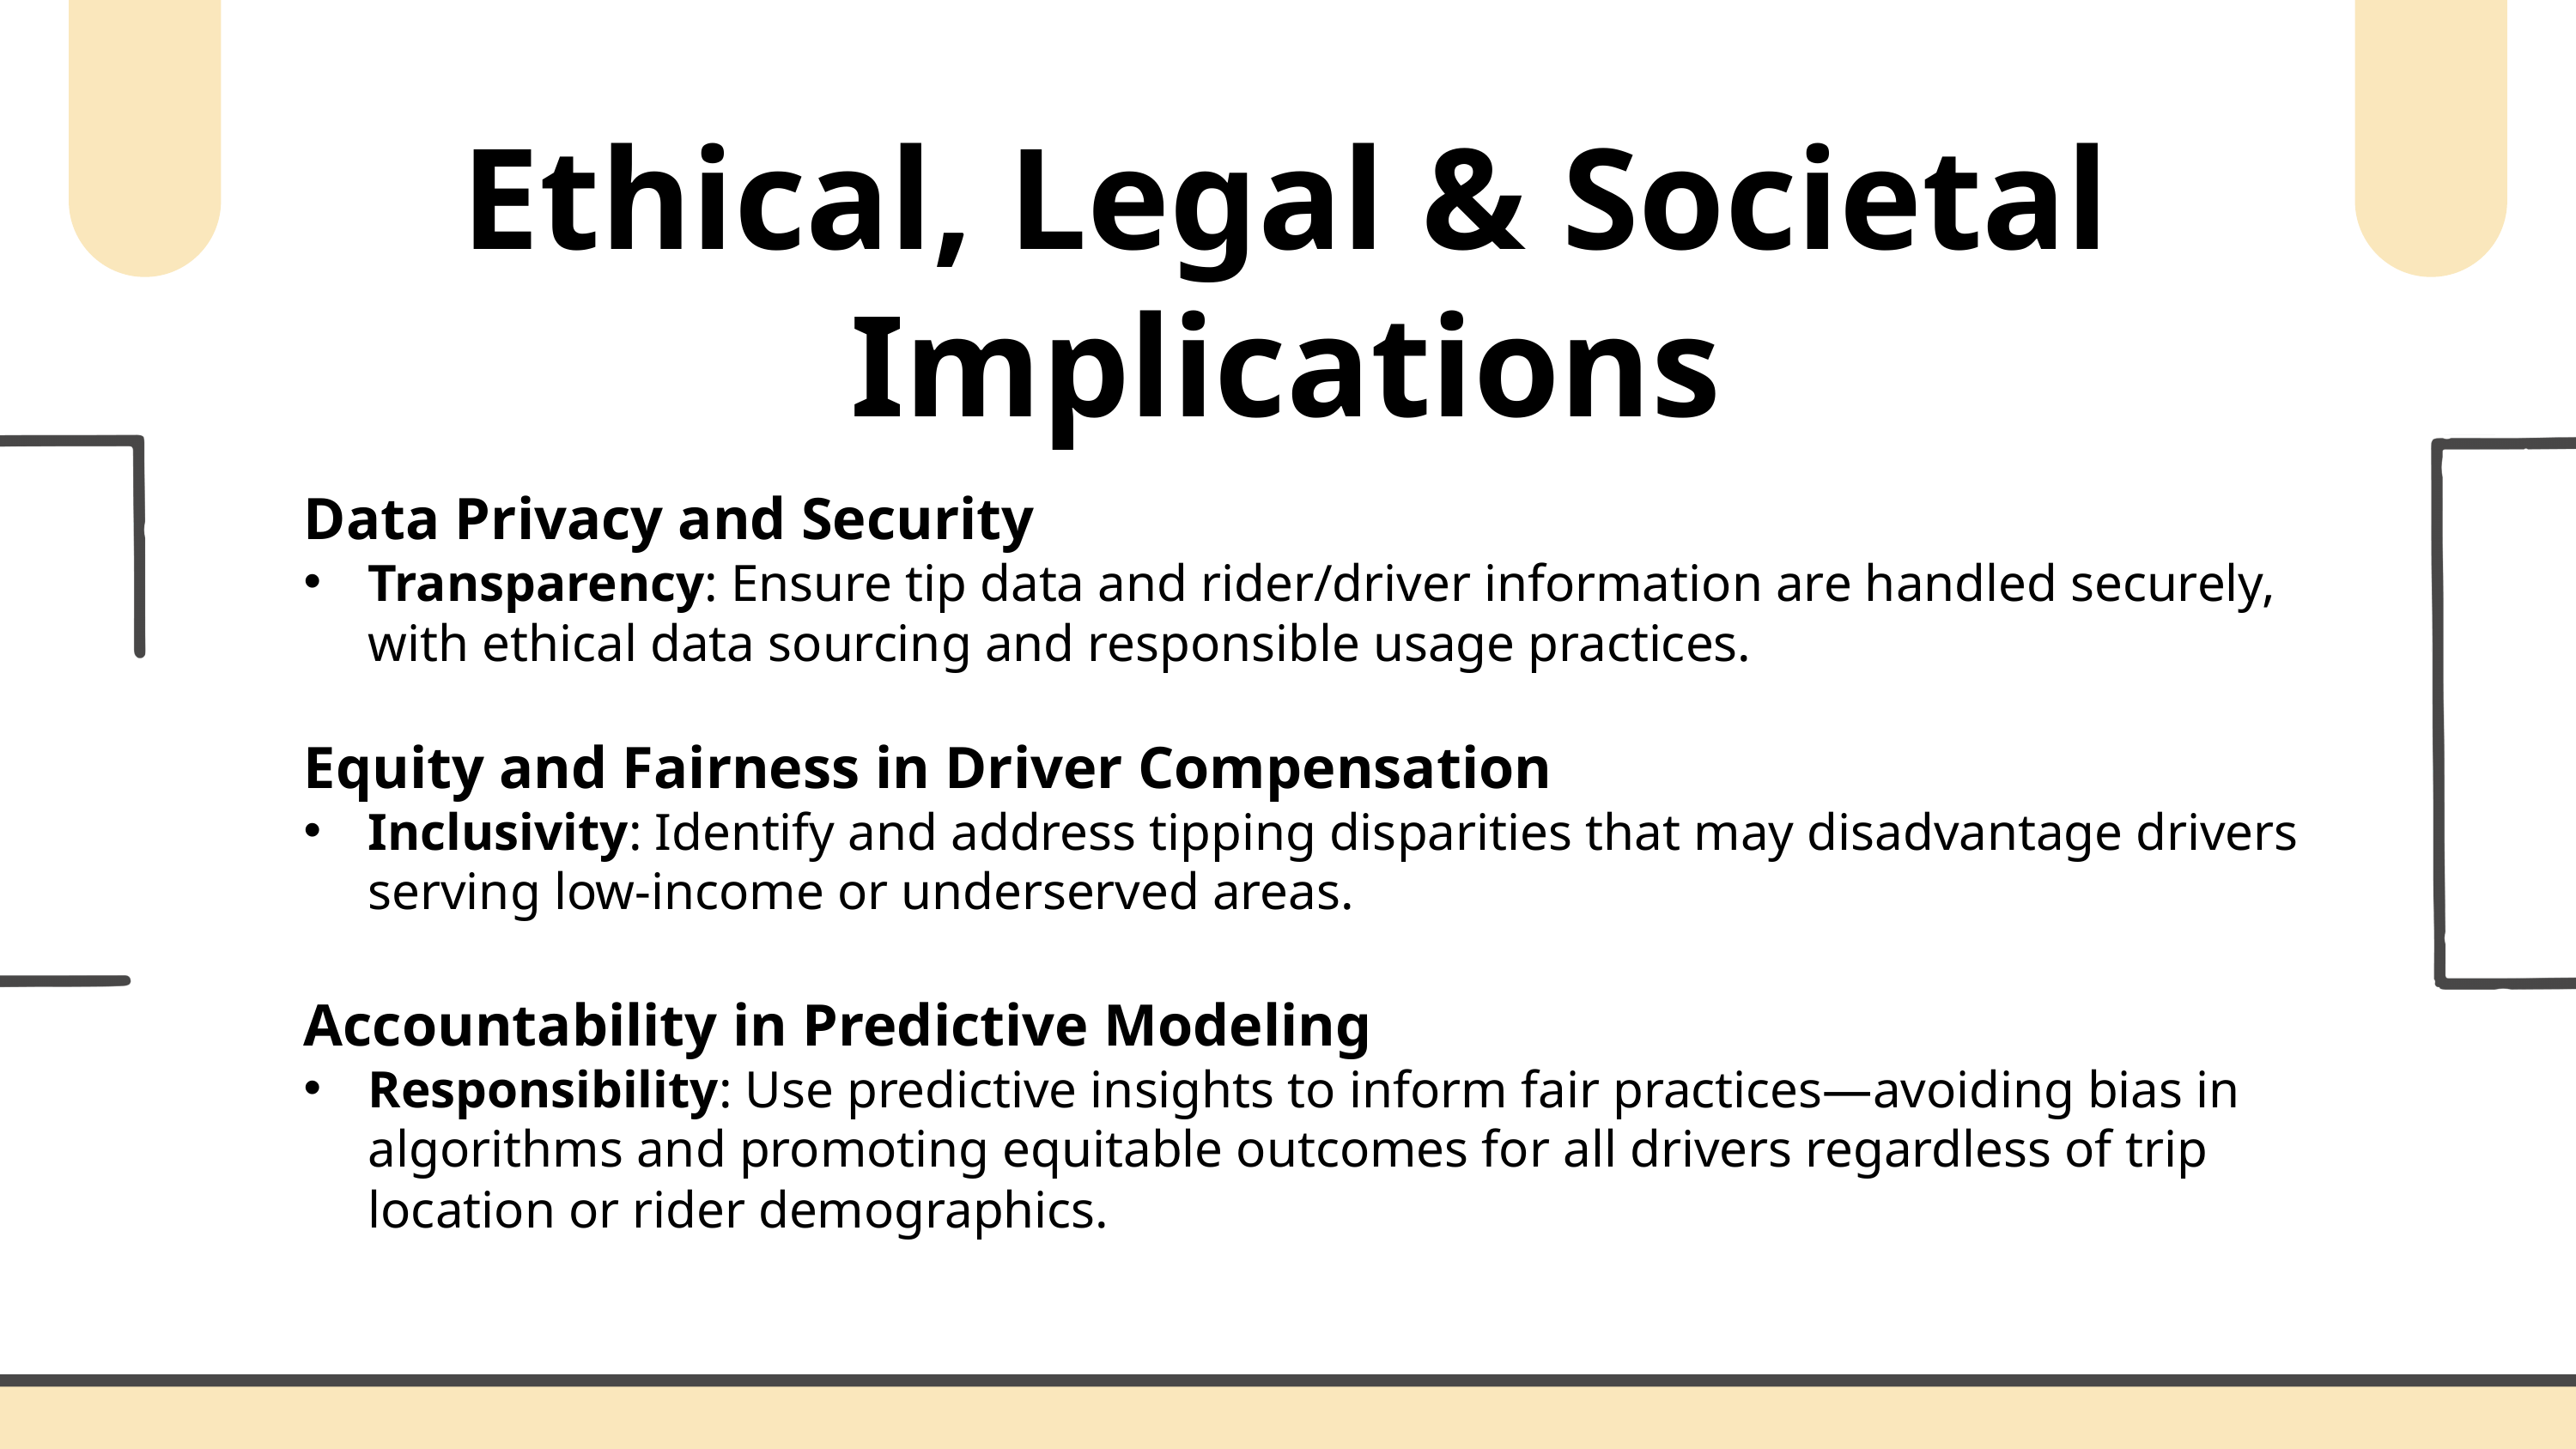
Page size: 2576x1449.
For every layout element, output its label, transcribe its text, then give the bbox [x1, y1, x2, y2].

text_box [0, 434, 146, 990]
text_box Ethical, Legal & Societal Implications [143, 109, 2428, 445]
text_box [2431, 434, 2576, 990]
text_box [2354, 0, 2508, 277]
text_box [0, 1379, 2576, 1449]
text_box Data Privacy and Security Transparency: Ensure tip data and rider/driver information are handled securely, with ethical data sourcing and responsible usage practices. Equity and Fairness in Driver Compensation Inclusivity: Identify and address tipping disparities that may disadvantage drivers serving low-income or underserved areas. Accountability in Predictive Modeling Responsibility: Use predictive insights to inform fair practices—avoiding bias in algorithms and promoting equitable outcomes for all drivers regardless of trip location or rider demographics. [248, 482, 2323, 1377]
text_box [68, 0, 222, 277]
